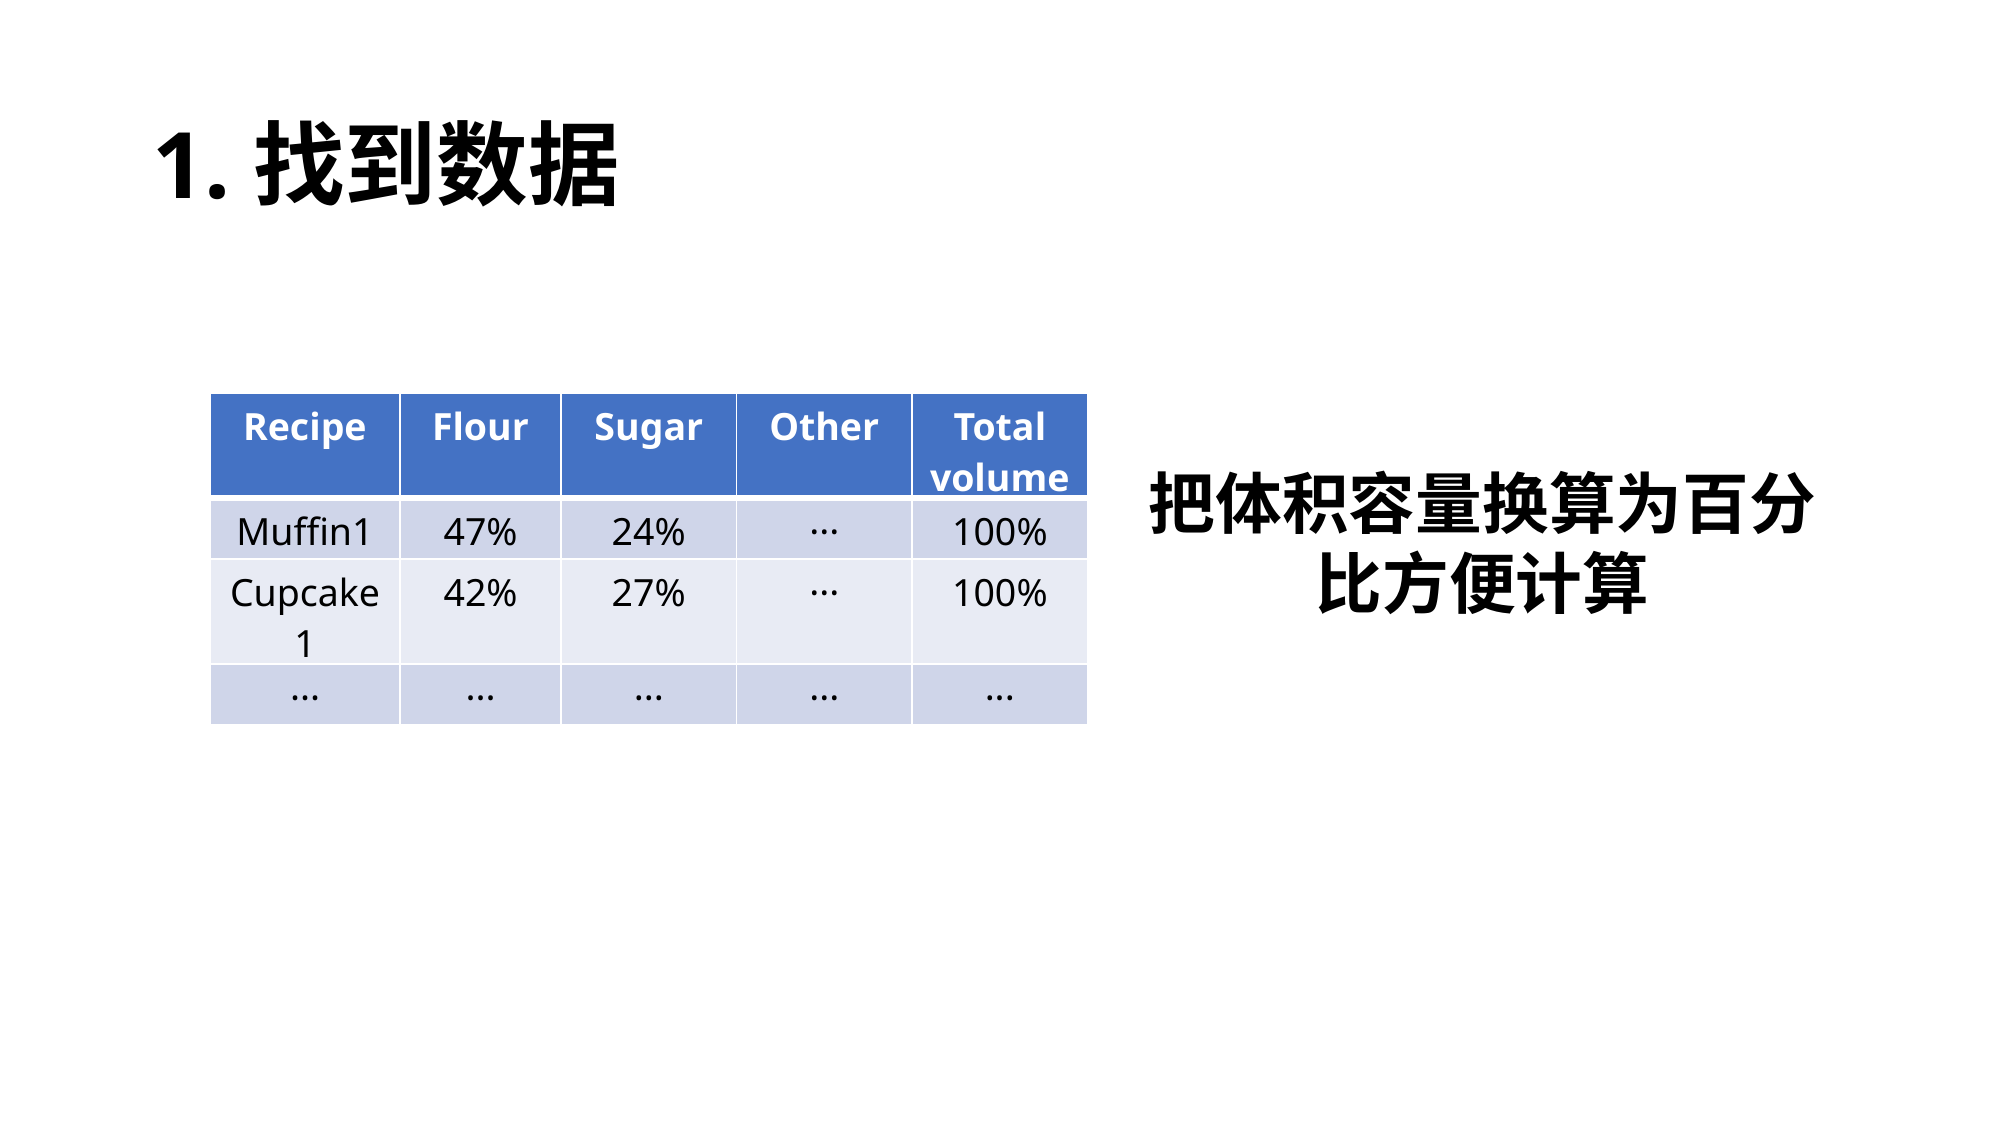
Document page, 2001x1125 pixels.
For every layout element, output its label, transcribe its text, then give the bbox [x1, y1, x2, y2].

title 1.找到数据 [137, 59, 1863, 278]
table_cell ··· [913, 665, 1087, 724]
table_cell 42% [401, 560, 560, 663]
table_cell Muffin1 [211, 501, 399, 558]
table_header Flour [401, 394, 560, 495]
table_cell ··· [562, 665, 736, 724]
table_cell ··· [211, 665, 399, 724]
table_cell ··· [401, 665, 560, 724]
table_cell 24% [562, 501, 736, 558]
table_header Total volume [913, 394, 1087, 495]
table_header Other [737, 394, 911, 495]
table_cell ··· [737, 501, 911, 558]
text_box 把体积容量换算为百分比方便计算 [1102, 454, 1863, 630]
table_cell 47% [401, 501, 560, 558]
table_header Sugar [562, 394, 736, 495]
table_cell ··· [737, 665, 911, 724]
table_header Recipe [211, 394, 399, 495]
table_cell Cupcake1 [211, 560, 399, 663]
table_cell 100% [913, 560, 1087, 663]
table_cell 100% [913, 501, 1087, 558]
table_cell 27% [562, 560, 736, 663]
table_cell ··· [737, 560, 911, 663]
